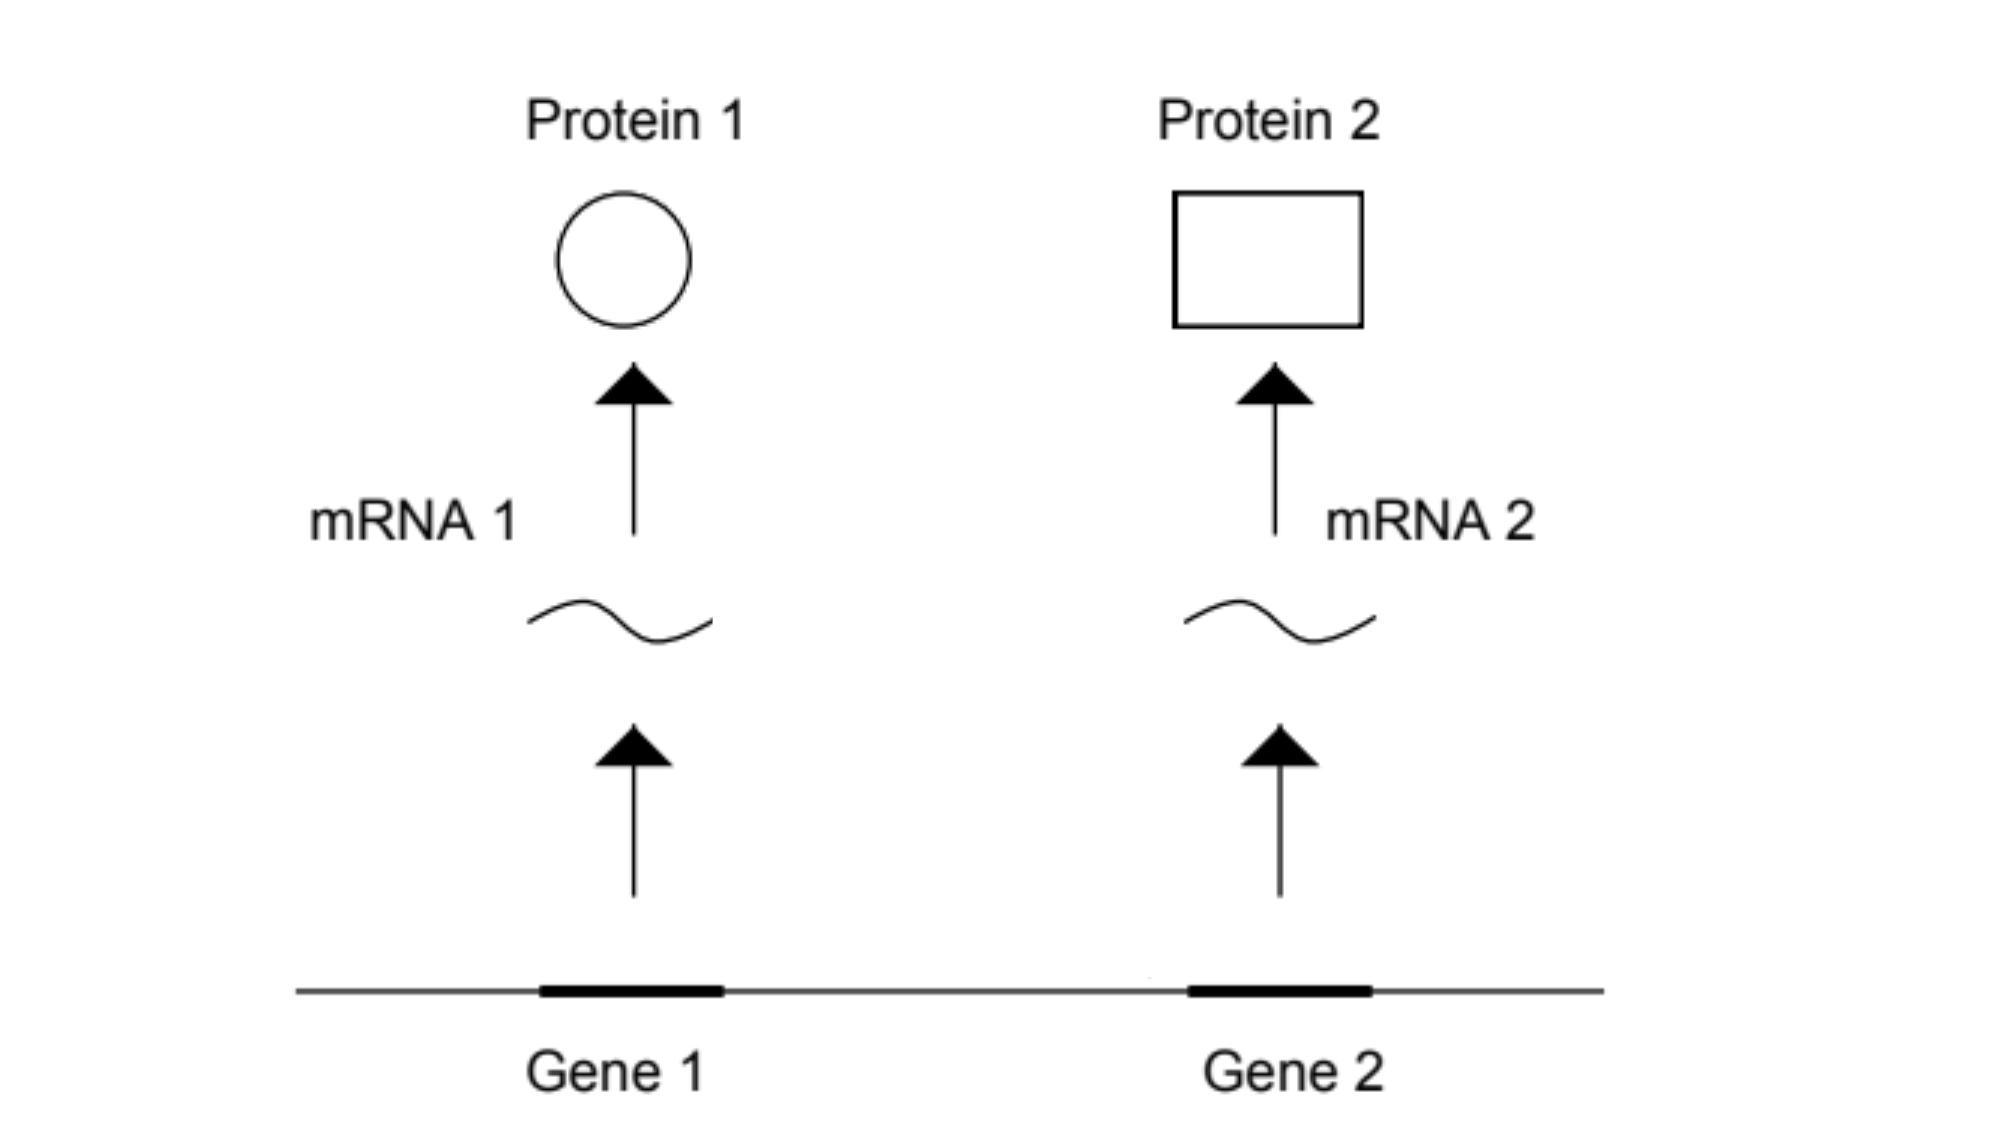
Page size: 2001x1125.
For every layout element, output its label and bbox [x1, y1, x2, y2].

picture [222, 74, 1665, 1125]
